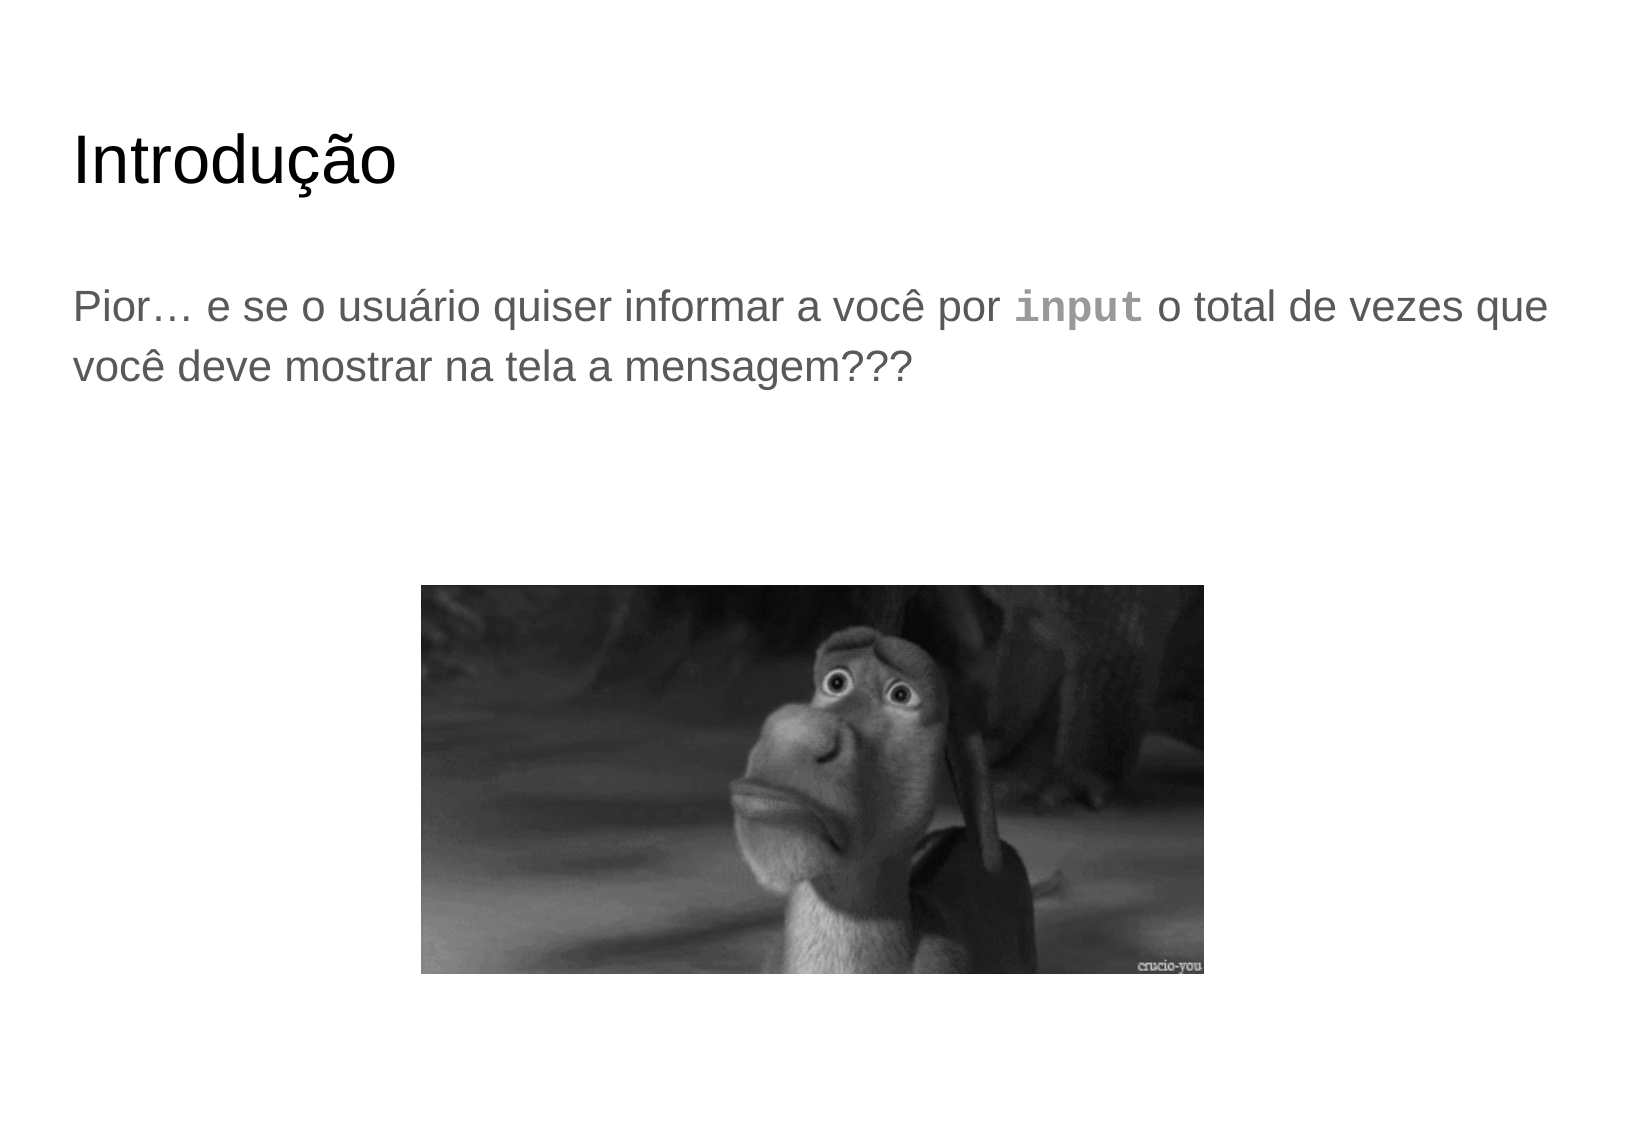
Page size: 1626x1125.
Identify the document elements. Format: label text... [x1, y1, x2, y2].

list Pior… e se o usuário quiser informar a você por input o total de vezes que você deve mostrar na tela a mensagem??? [55, 252, 1570, 1000]
picture [421, 584, 1204, 975]
title Introdução [55, 97, 1570, 223]
